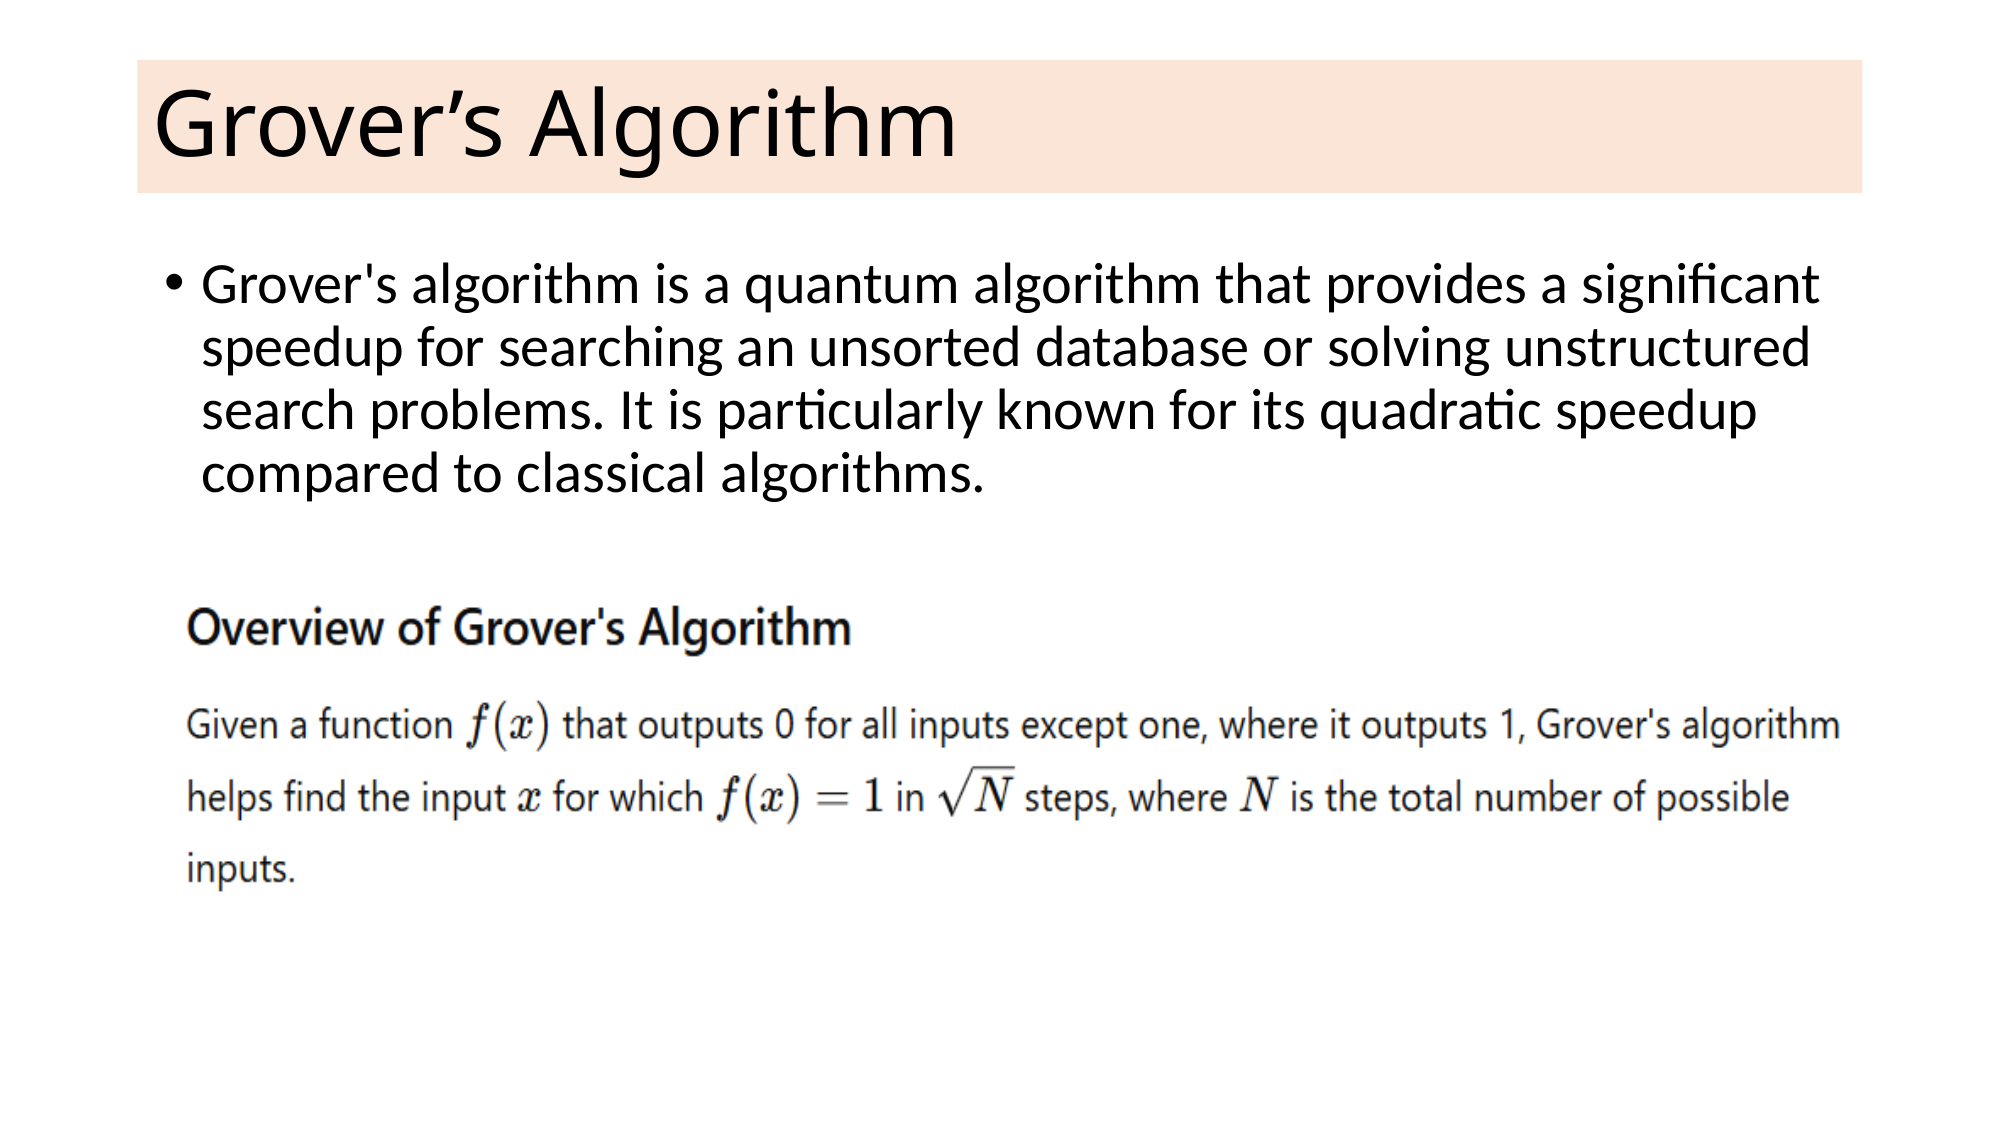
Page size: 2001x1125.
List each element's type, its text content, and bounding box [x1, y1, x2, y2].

list Grover's algorithm is a quantum algorithm that provides a significant speedup for searching an unsorted database or solving unstructured search problems. It is particularly known for its quadratic speedup compared to classical algorithms. [149, 246, 1875, 543]
picture [174, 595, 1875, 916]
title Grover’s Algorithm [137, 59, 1863, 193]
